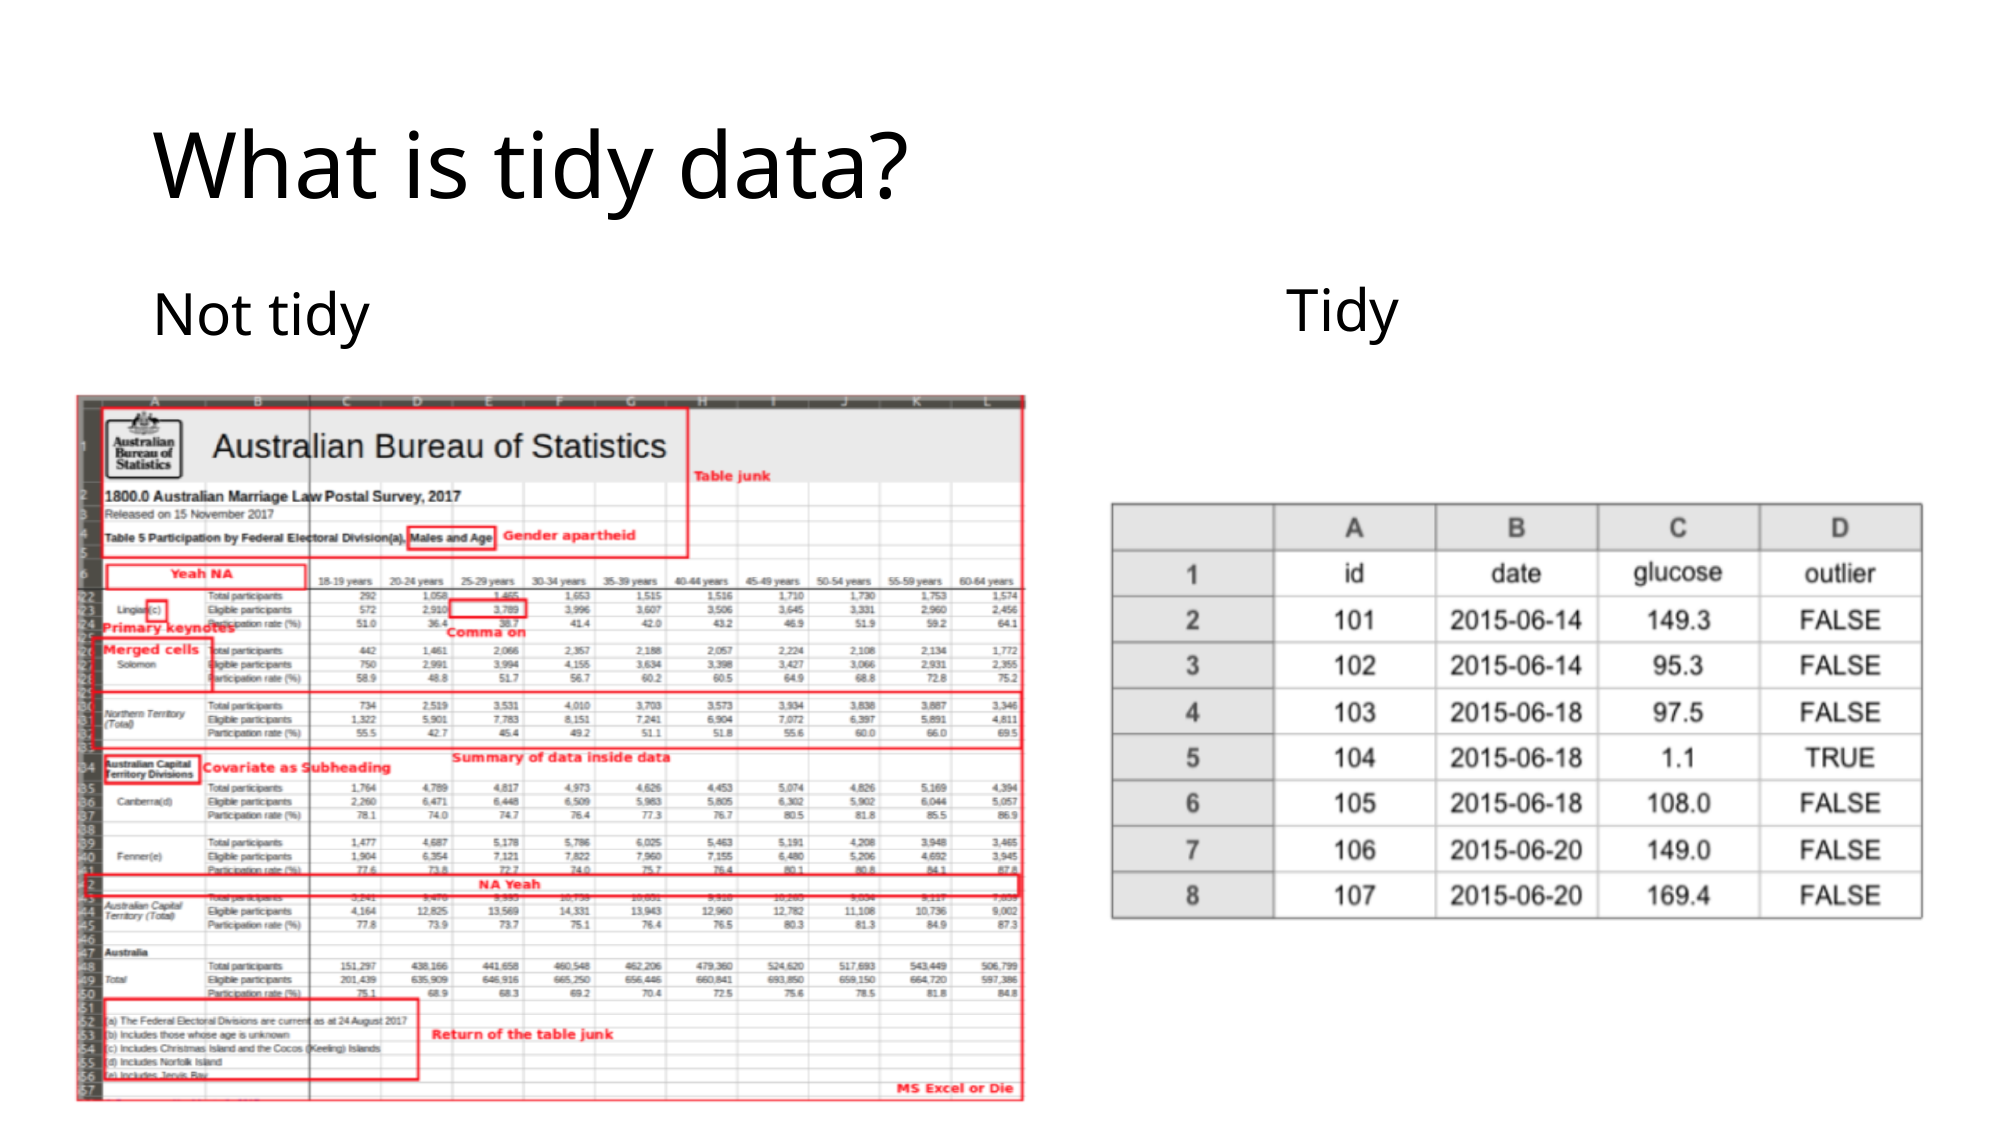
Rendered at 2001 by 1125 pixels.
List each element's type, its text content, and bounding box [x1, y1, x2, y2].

title What is tidy data? [137, 59, 1863, 278]
picture [59, 387, 1030, 1103]
picture [1087, 493, 1941, 945]
text_box Tidy [1271, 273, 1825, 389]
list Not tidy [137, 277, 691, 387]
